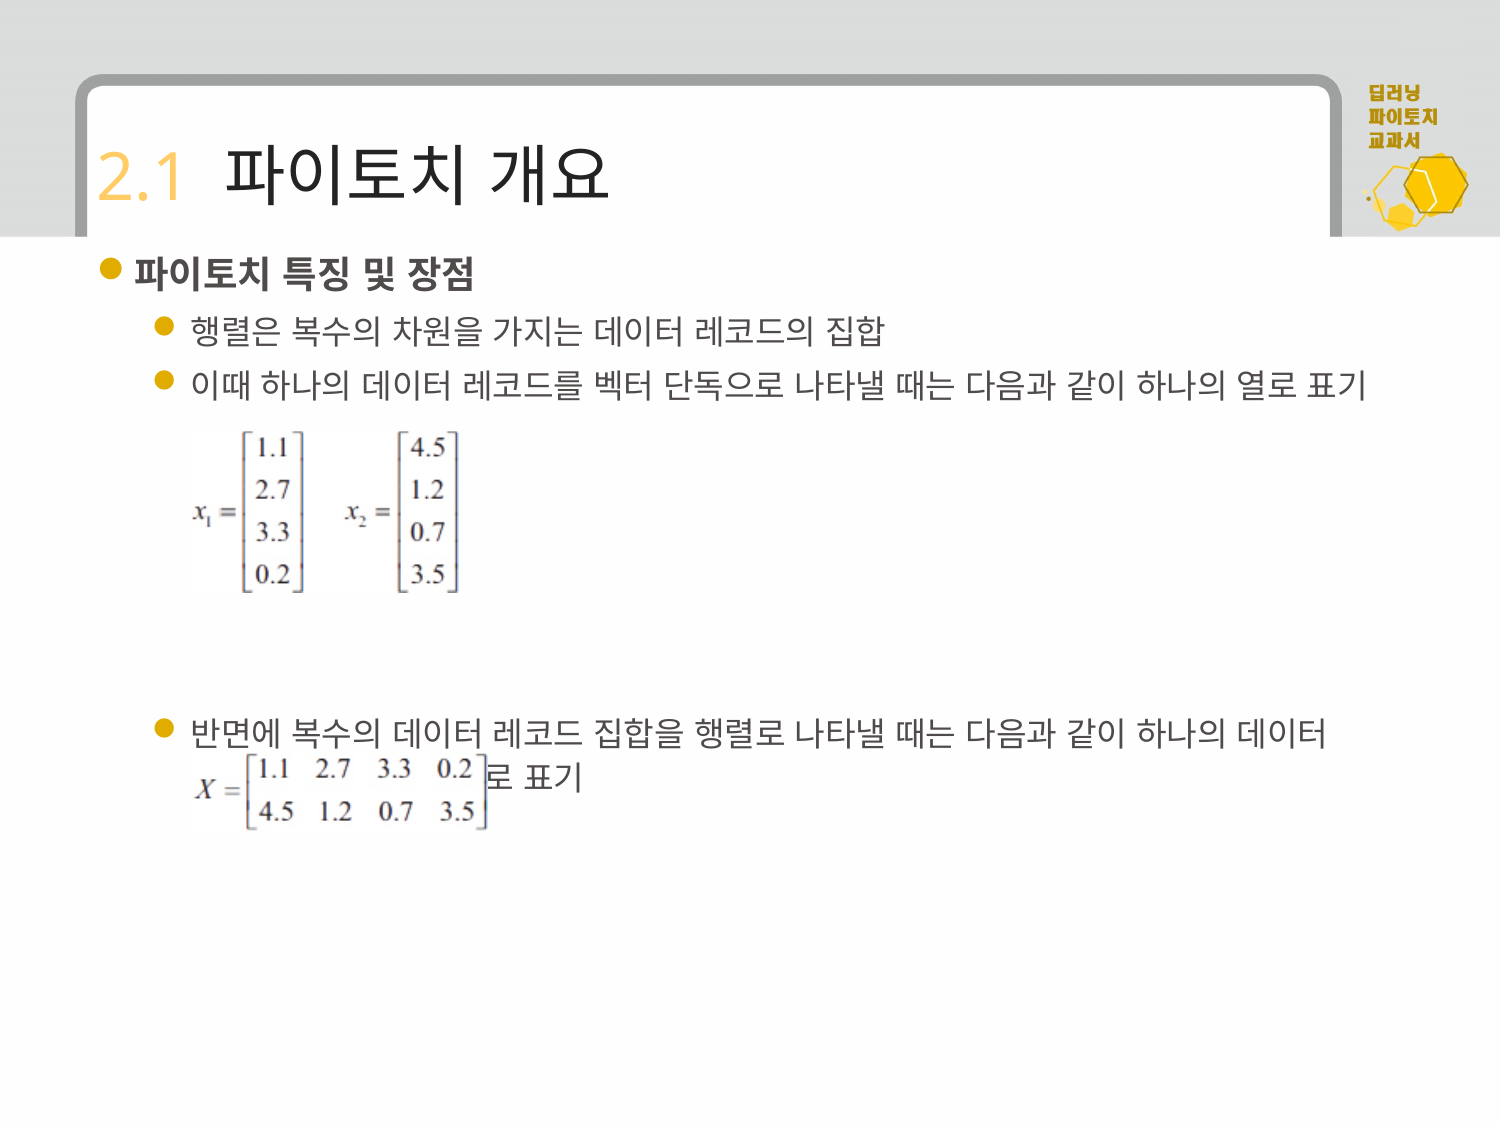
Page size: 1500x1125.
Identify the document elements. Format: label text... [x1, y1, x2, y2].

list 파이토치 특징 및 장점 행렬은 복수의 차원을 가지는 데이터 레코드의 집합 이때 하나의 데이터 레코드를 벡터 단독으로 나타낼 때는 다음과 같이 하나의 열로 표기 반면에 복수의 데이터 레코드 집합을 행렬로 나타낼 때는 다음과 같이 하나의 데이터 레코드가 하나의 행으로 표기 [81, 239, 1412, 1054]
title 2.1 파이토치 개요 [81, 90, 1412, 222]
picture [0, 0, 1500, 1125]
